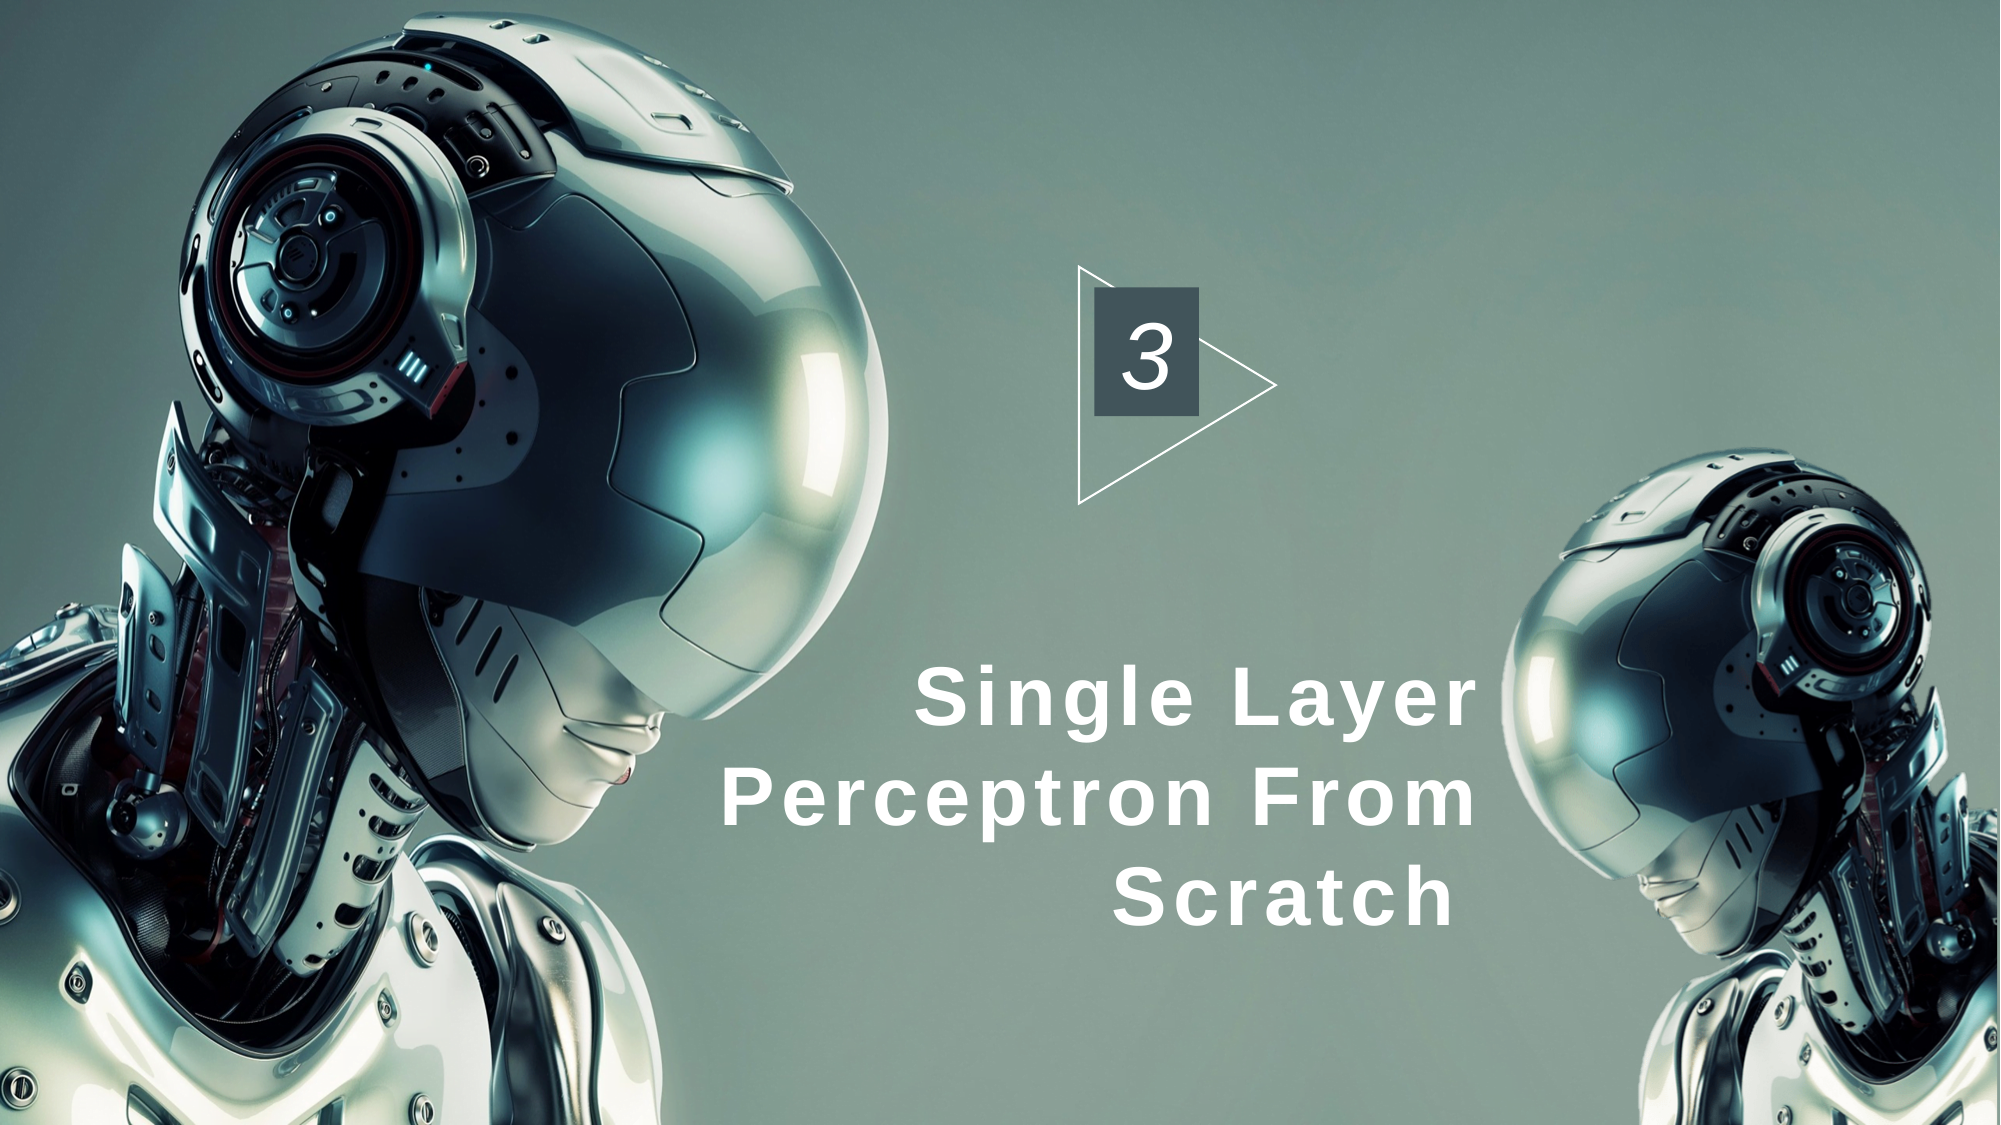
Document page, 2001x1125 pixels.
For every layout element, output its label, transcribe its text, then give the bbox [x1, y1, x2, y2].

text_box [1078, 266, 1276, 504]
picture [0, 0, 2000, 1125]
title Single Layer Perceptron From Scratch [534, 807, 1499, 950]
